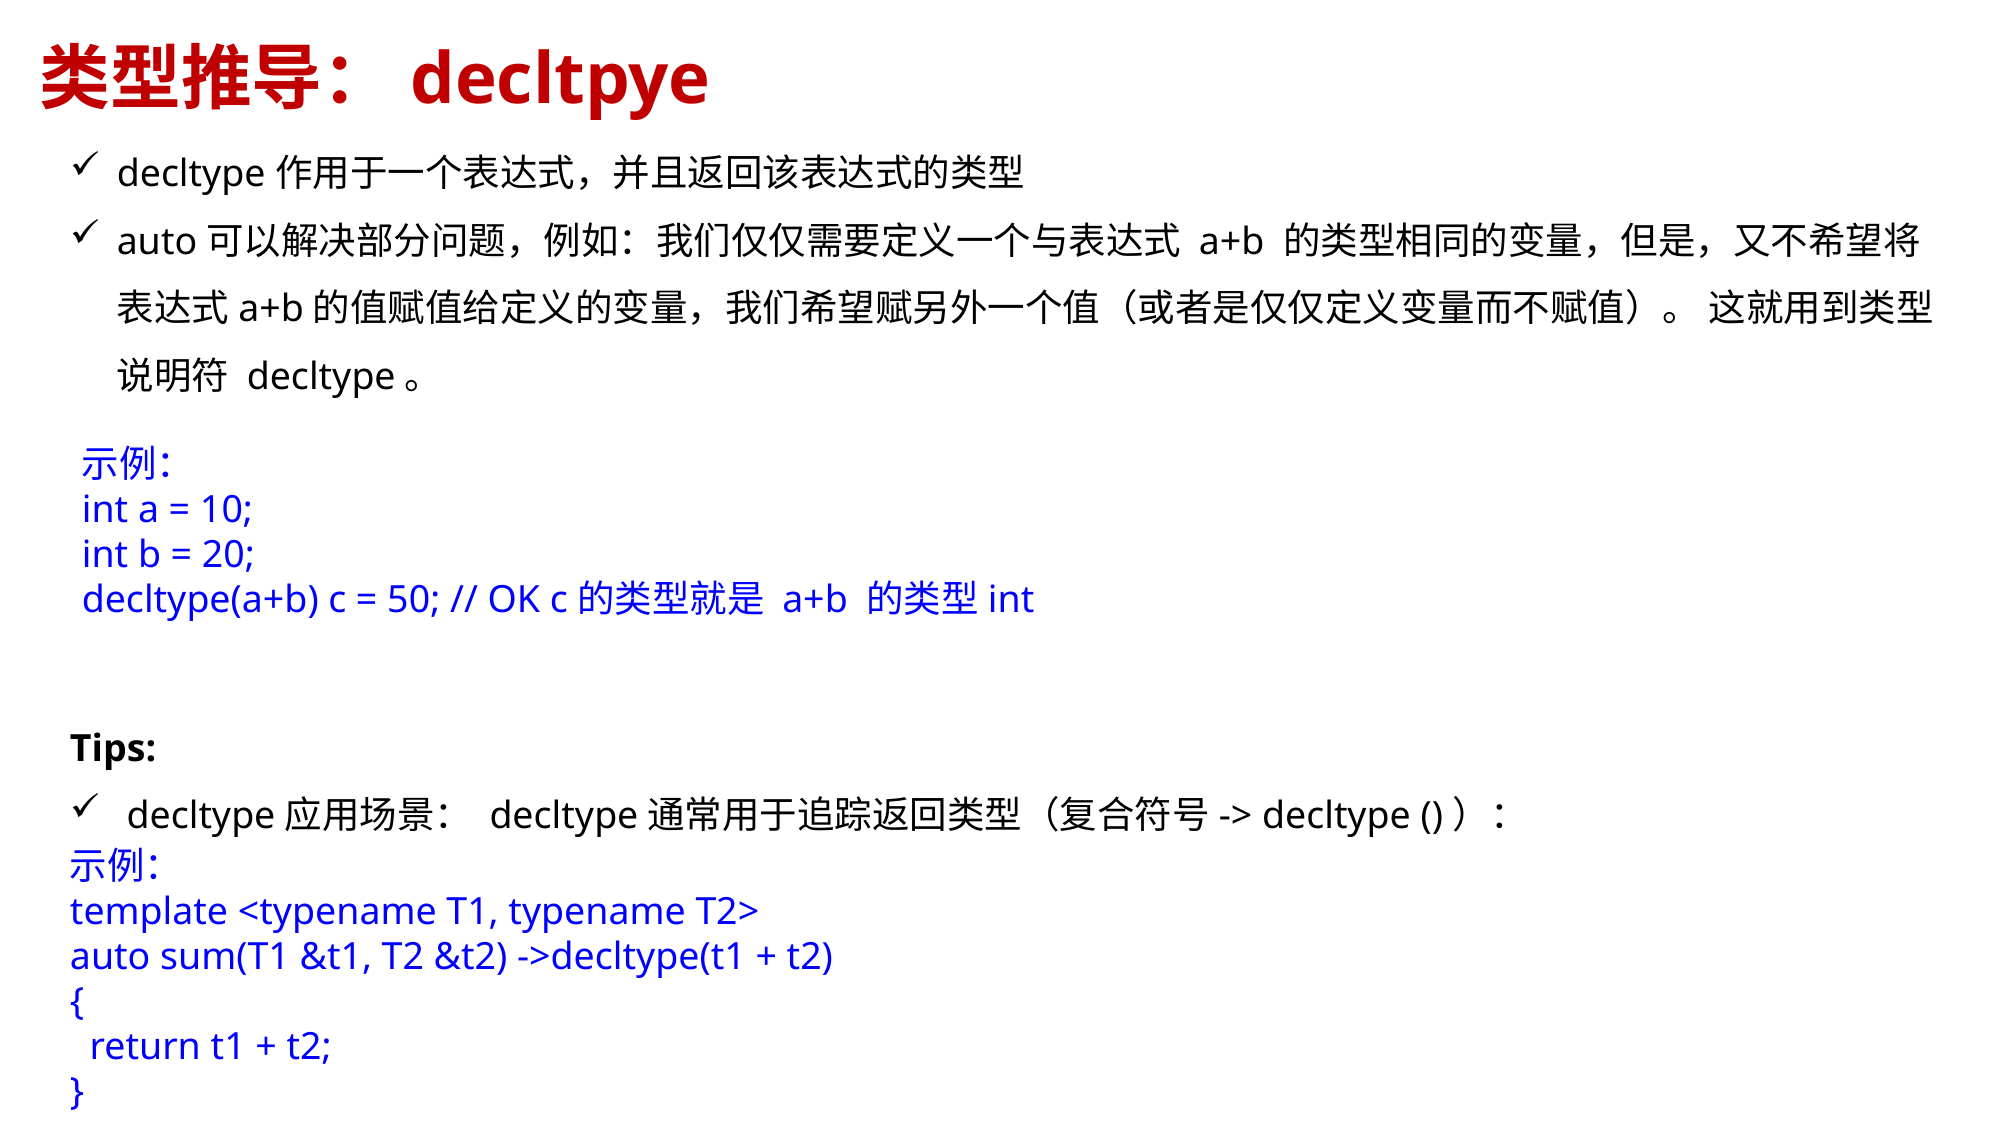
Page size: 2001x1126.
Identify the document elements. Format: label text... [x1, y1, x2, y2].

text_box 示例： int a = 10; int b = 20; decltype(a+b) c = 50; // OK c的类型就是 a+b 的类型int [67, 432, 1190, 628]
title 类型推导：decltpye [19, 0, 1746, 150]
text_box decltype作用于一个表达式，并且返回该表达式的类型 auto可以解决部分问题，例如：我们仅仅需要定义一个与表达式 a+b 的类型相同的变量，但是，又不希望将表达式a+b的值赋值给定义的变量，我们希望赋另外一个值（或者是仅仅定义变量而不赋值）。 这就用到类型说明符 decltype。 [55, 119, 1972, 405]
text_box 示例： template <typename T1, typename T2> auto sum(T1 &t1, T2 &t2) ->decltype(t1 + t2) { return t1 + t2; } [55, 834, 1391, 1119]
text_box Tips: decltype应用场景： decltype通常用于追踪返回类型（复合符号-> decltype ()）： [55, 716, 1929, 889]
